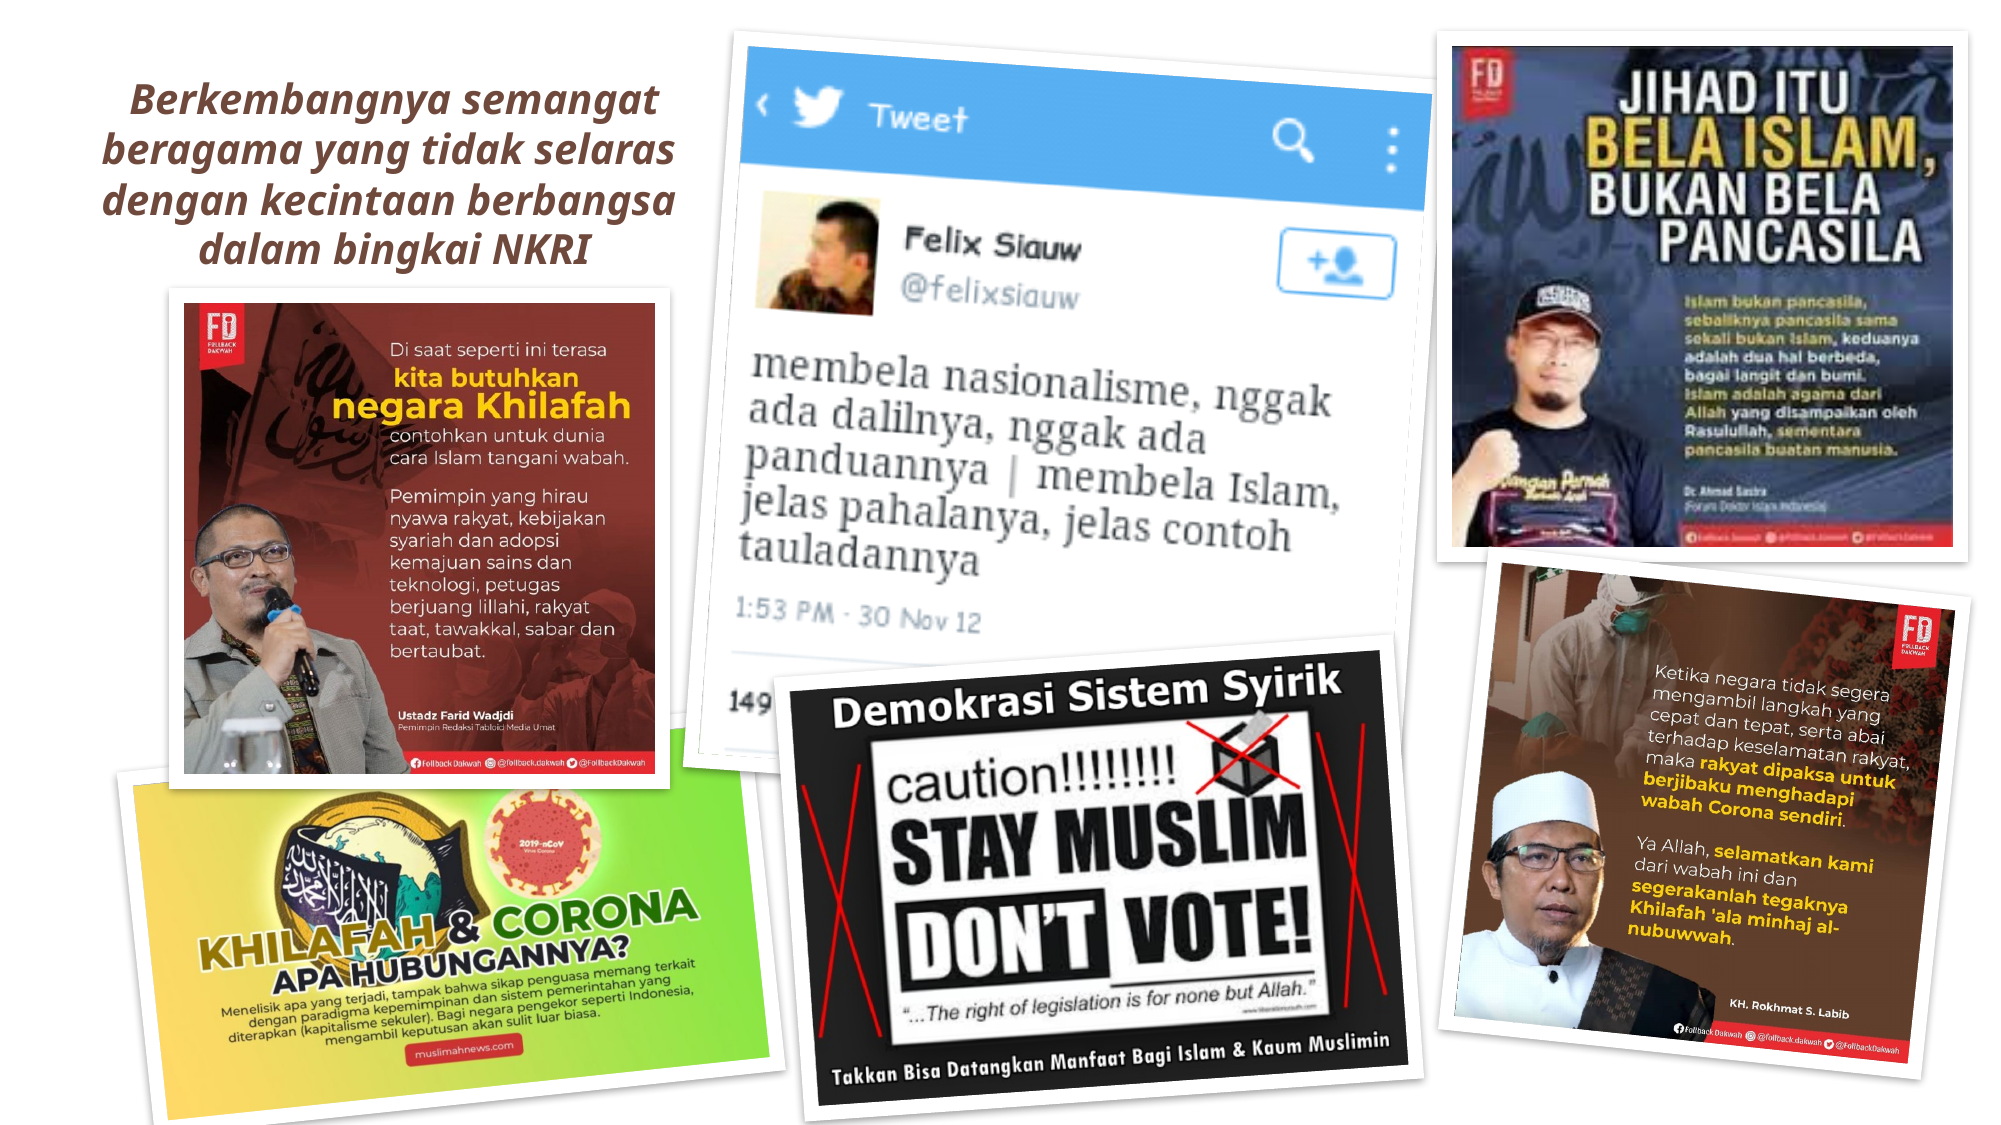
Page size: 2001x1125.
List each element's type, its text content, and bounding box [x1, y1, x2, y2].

picture [134, 47, 1432, 1120]
text_box Berkembangnya semangat beragama yang tidak selaras dengan kecintaan berbangsa dalam bingkai NKRI [33, 65, 755, 281]
picture [1455, 563, 1955, 1063]
picture [1451, 45, 1954, 548]
